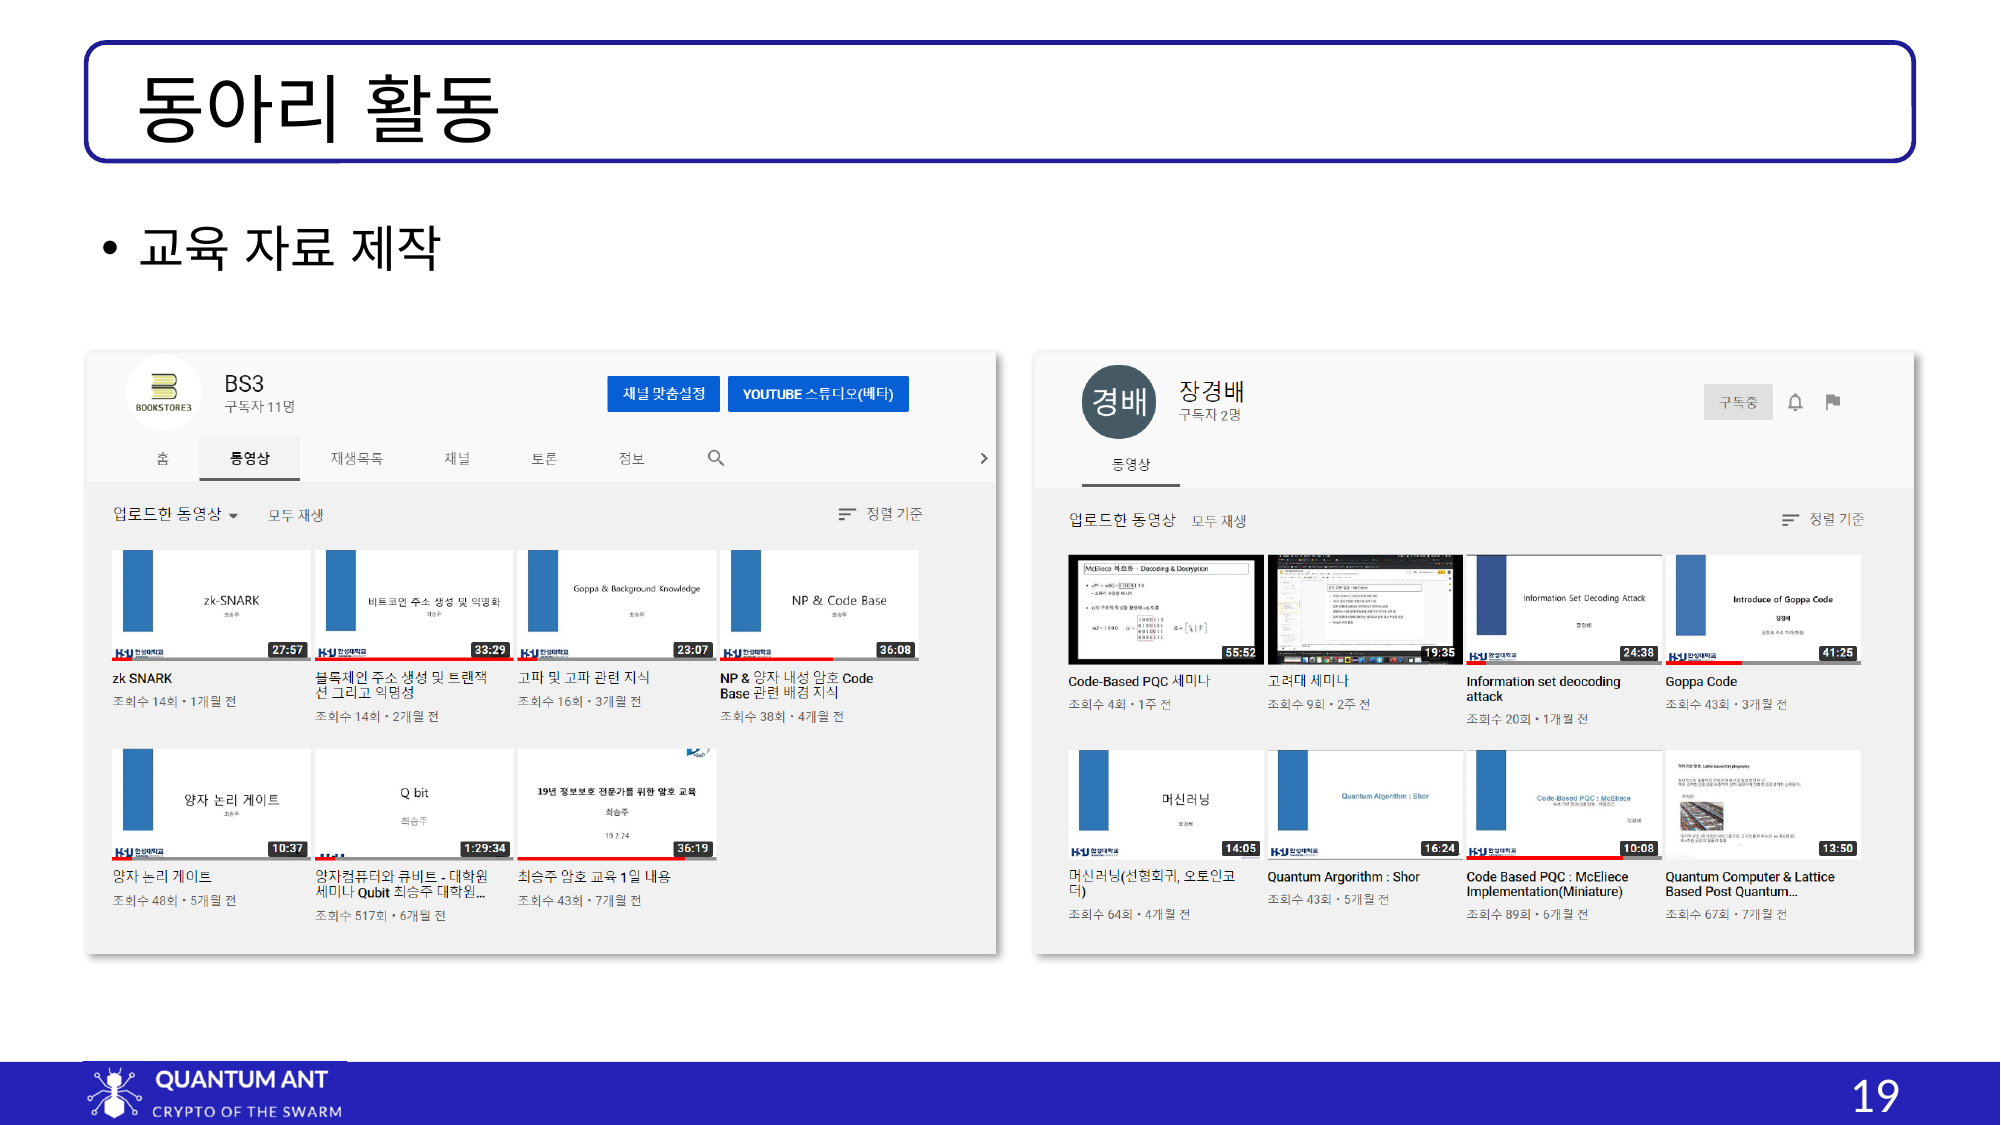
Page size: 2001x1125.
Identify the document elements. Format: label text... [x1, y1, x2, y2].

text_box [86, 352, 1914, 954]
picture [82, 1061, 348, 1125]
text_box [85, 41, 1915, 162]
list 교육 자료 제작 [86, 198, 1863, 352]
